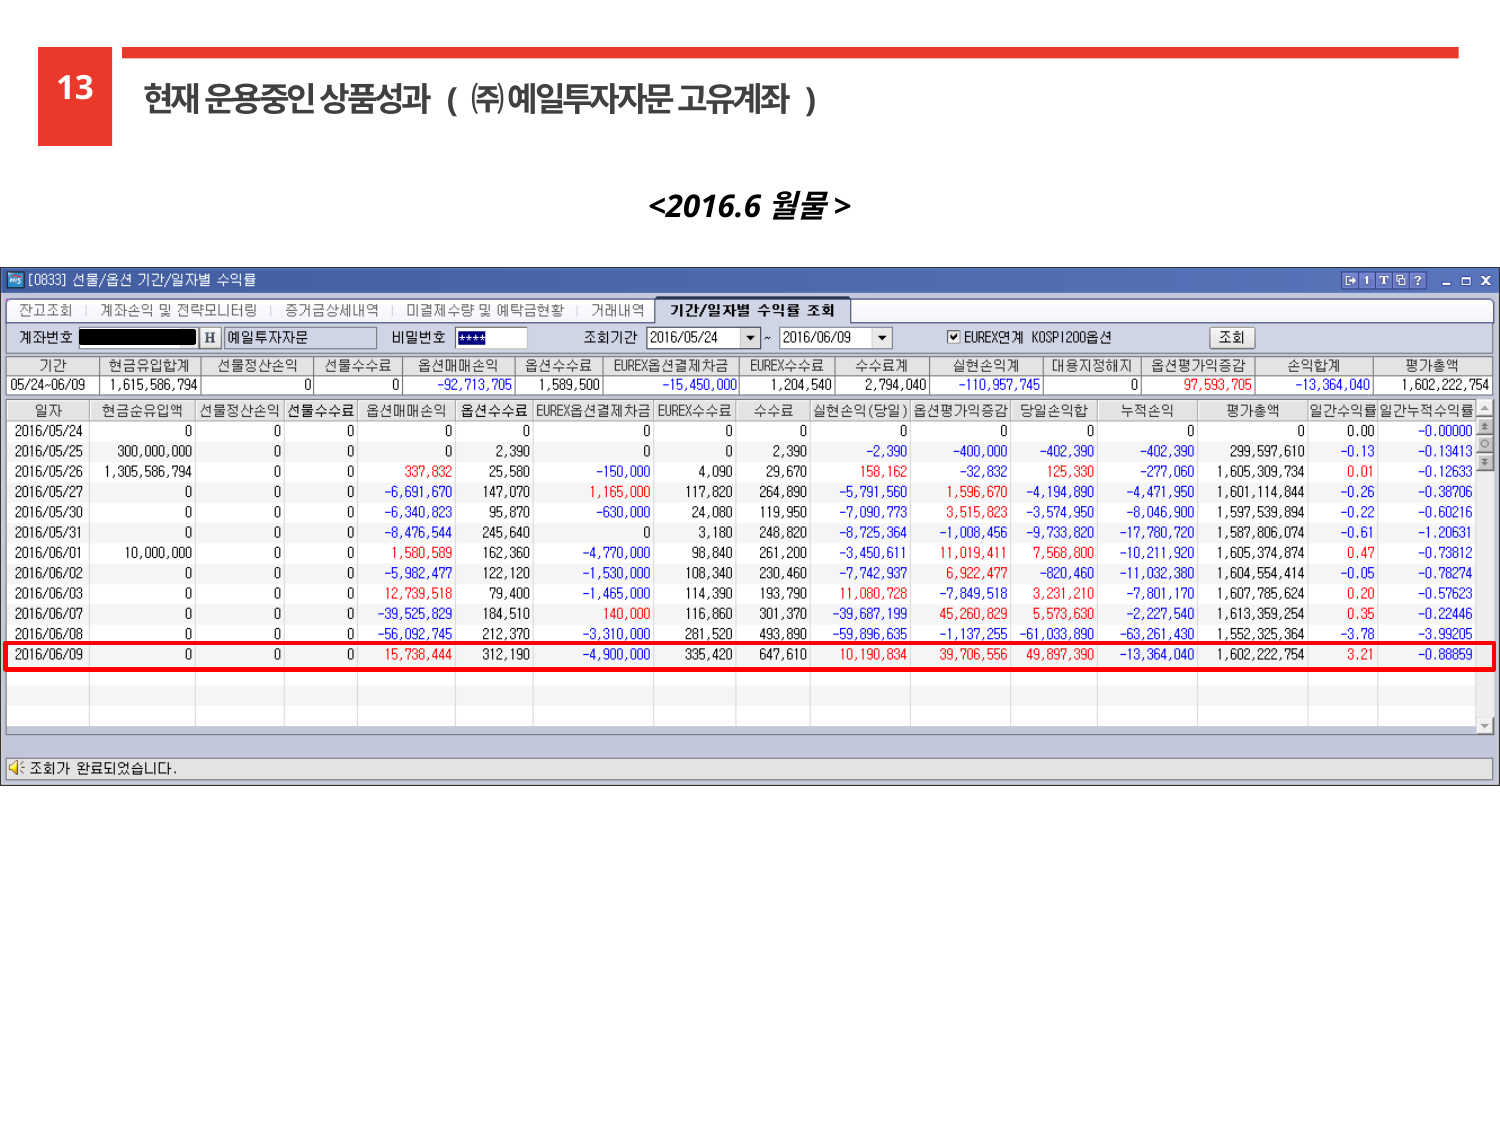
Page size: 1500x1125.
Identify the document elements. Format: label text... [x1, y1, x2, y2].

picture [0, 266, 1500, 786]
text_box 현재 운용중인 상품성과 ( ㈜ 예일투자자문 고유계좌 ) [128, 70, 1152, 125]
text_box [120, 45, 1461, 61]
text_box [36, 114, 114, 148]
text_box [36, 45, 114, 59]
text_box <2016.6월물> [0, 178, 1500, 231]
text_box 13 [21, 59, 129, 114]
